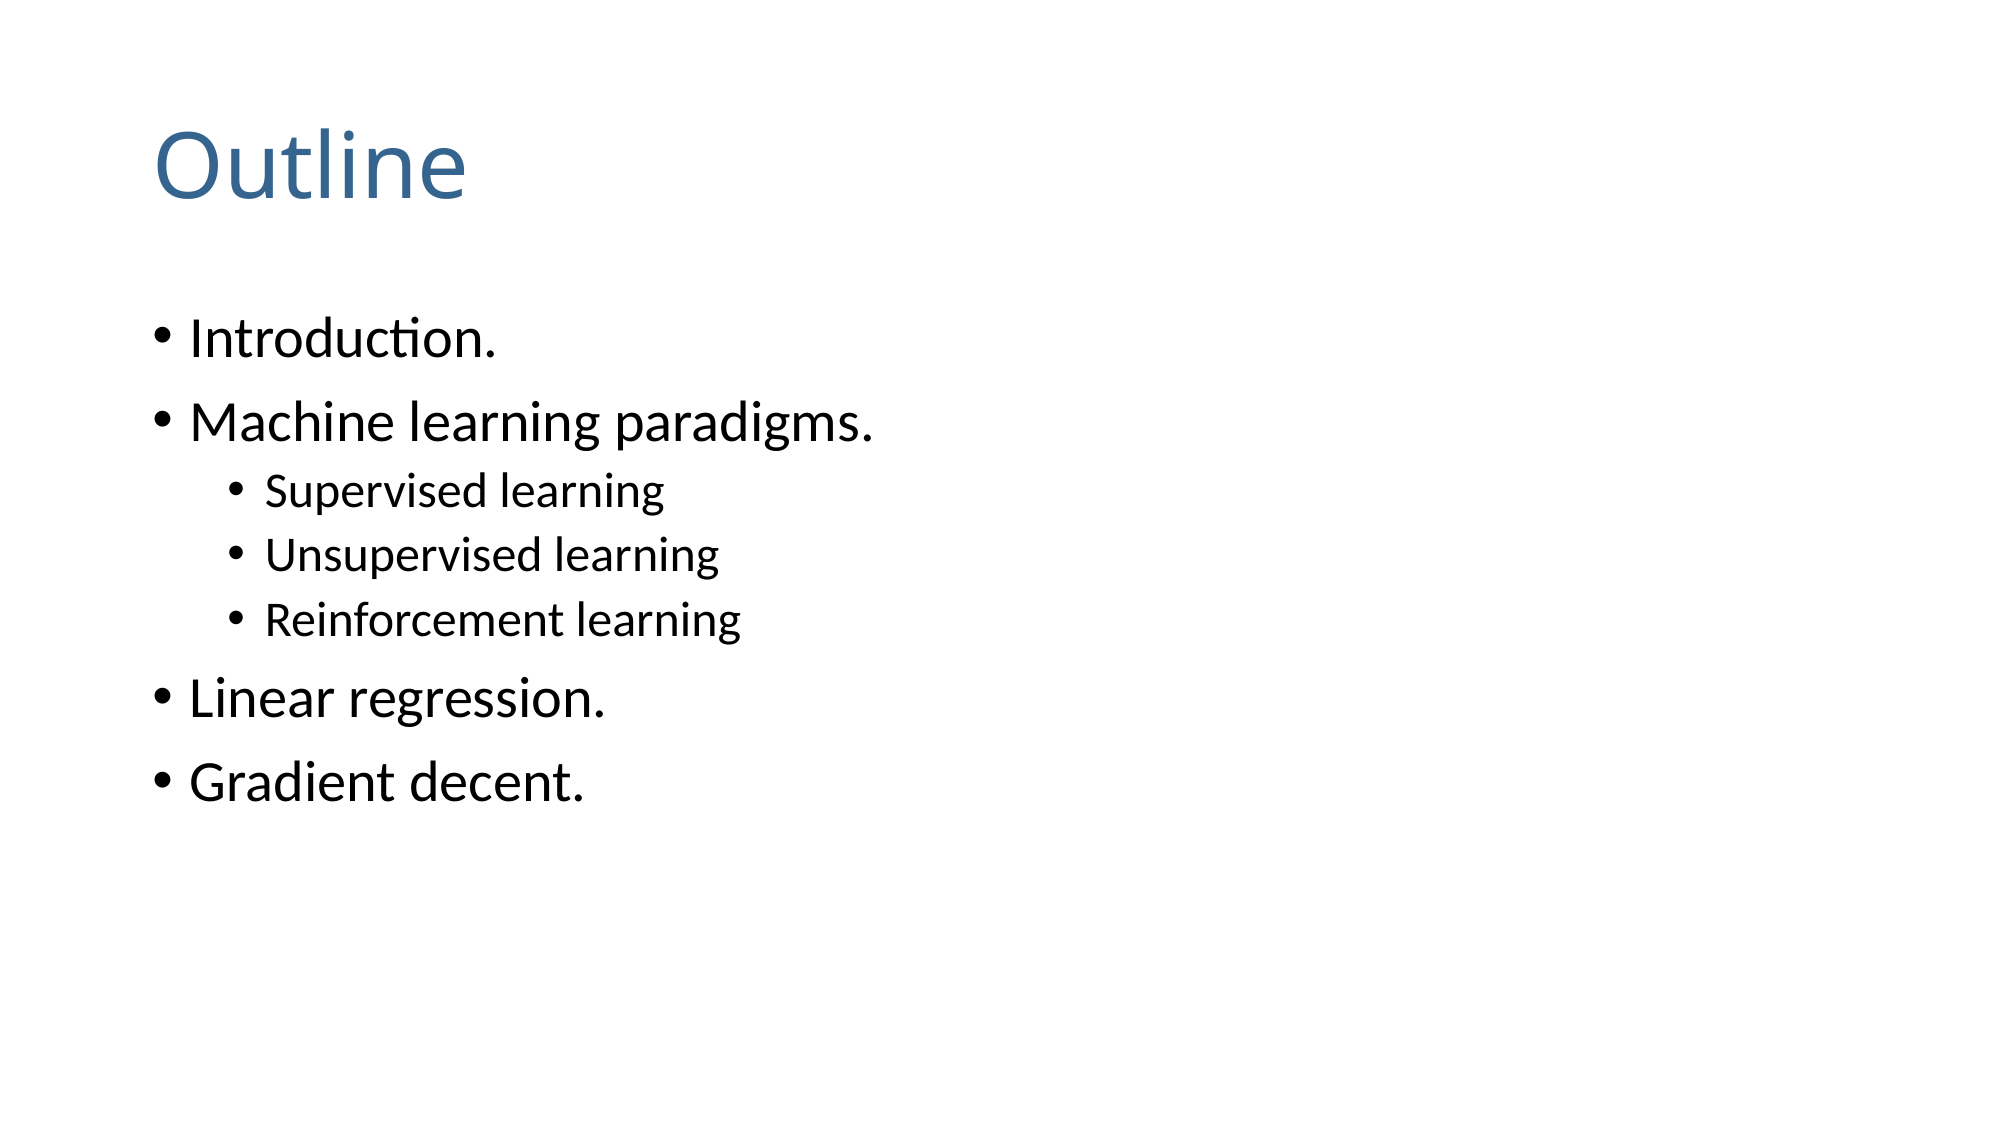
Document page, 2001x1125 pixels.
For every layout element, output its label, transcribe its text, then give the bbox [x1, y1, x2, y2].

list Introduction. Machine learning paradigms. Supervised learning Unsupervised learning Reinforcement learning Linear regression. Gradient decent. [137, 299, 1863, 1014]
title Outline [137, 59, 1863, 278]
